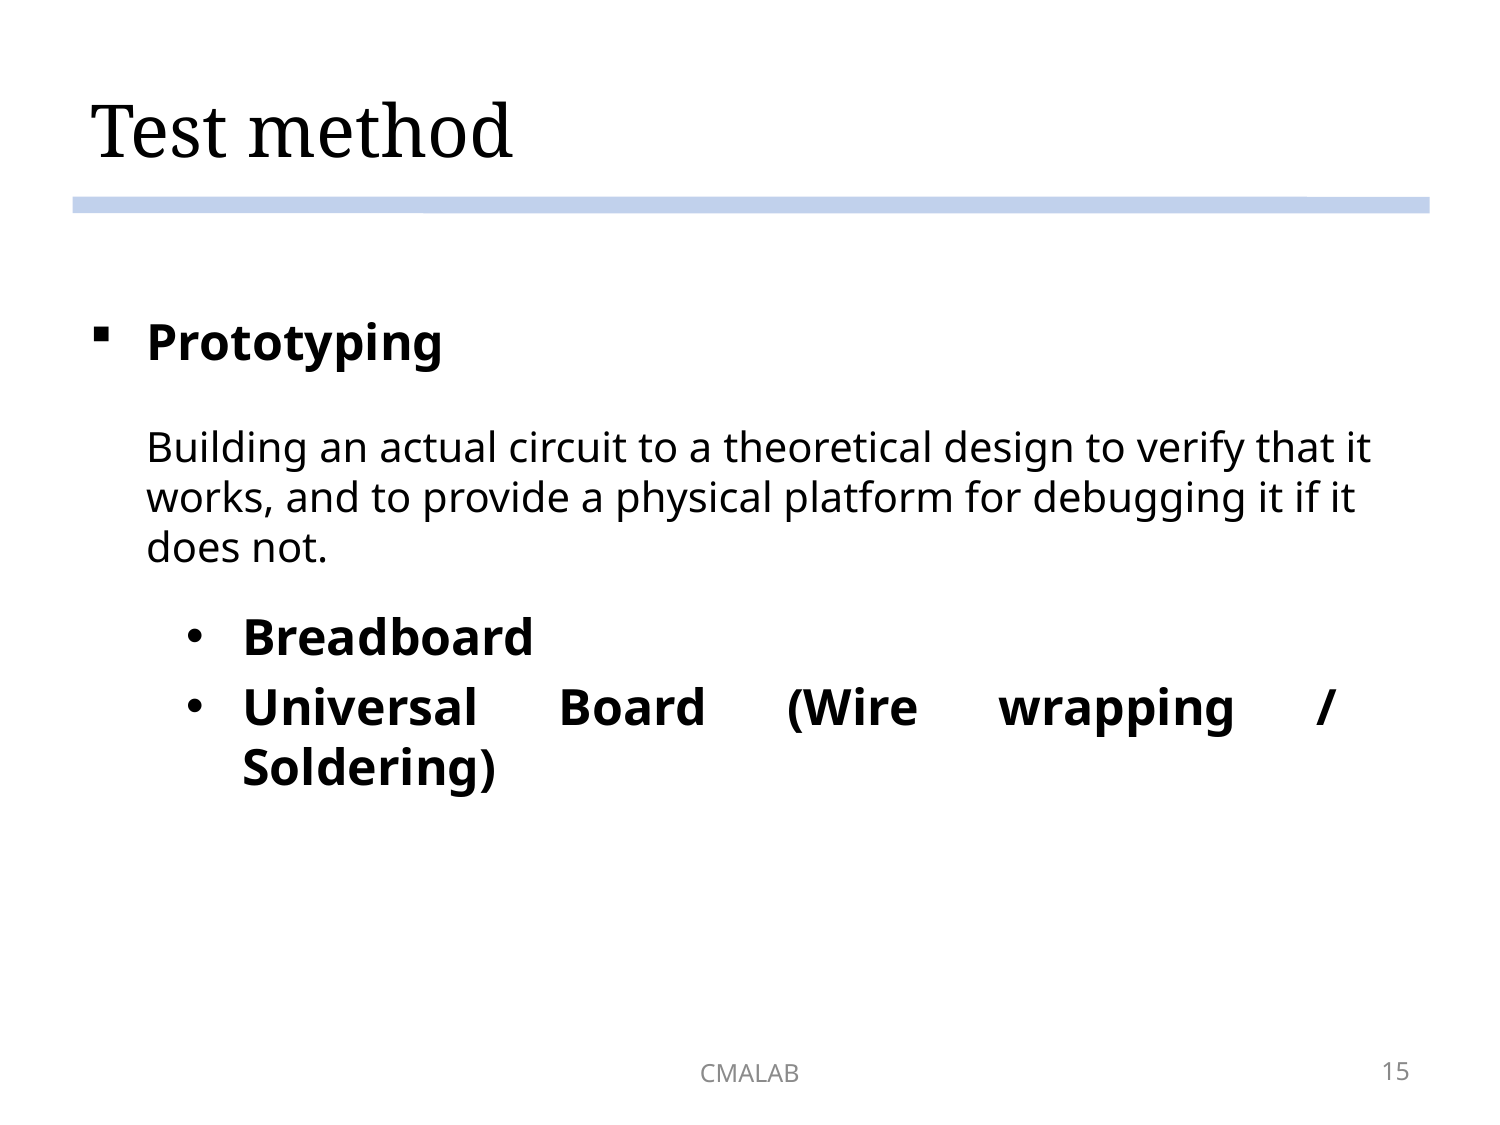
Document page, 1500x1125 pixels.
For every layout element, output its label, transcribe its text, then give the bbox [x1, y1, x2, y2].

footer CMALAB [512, 1042, 988, 1103]
text_box Prototyping Building an actual circuit to a theoretical design to verify that it works, and to provide a physical platform for debugging it if it does not. [74, 303, 1425, 374]
slide_number 15 [1074, 1042, 1425, 1103]
list Breadboard Universal Board (Wire wrapping / Soldering) [171, 597, 1353, 965]
title Test method [75, 45, 1425, 211]
